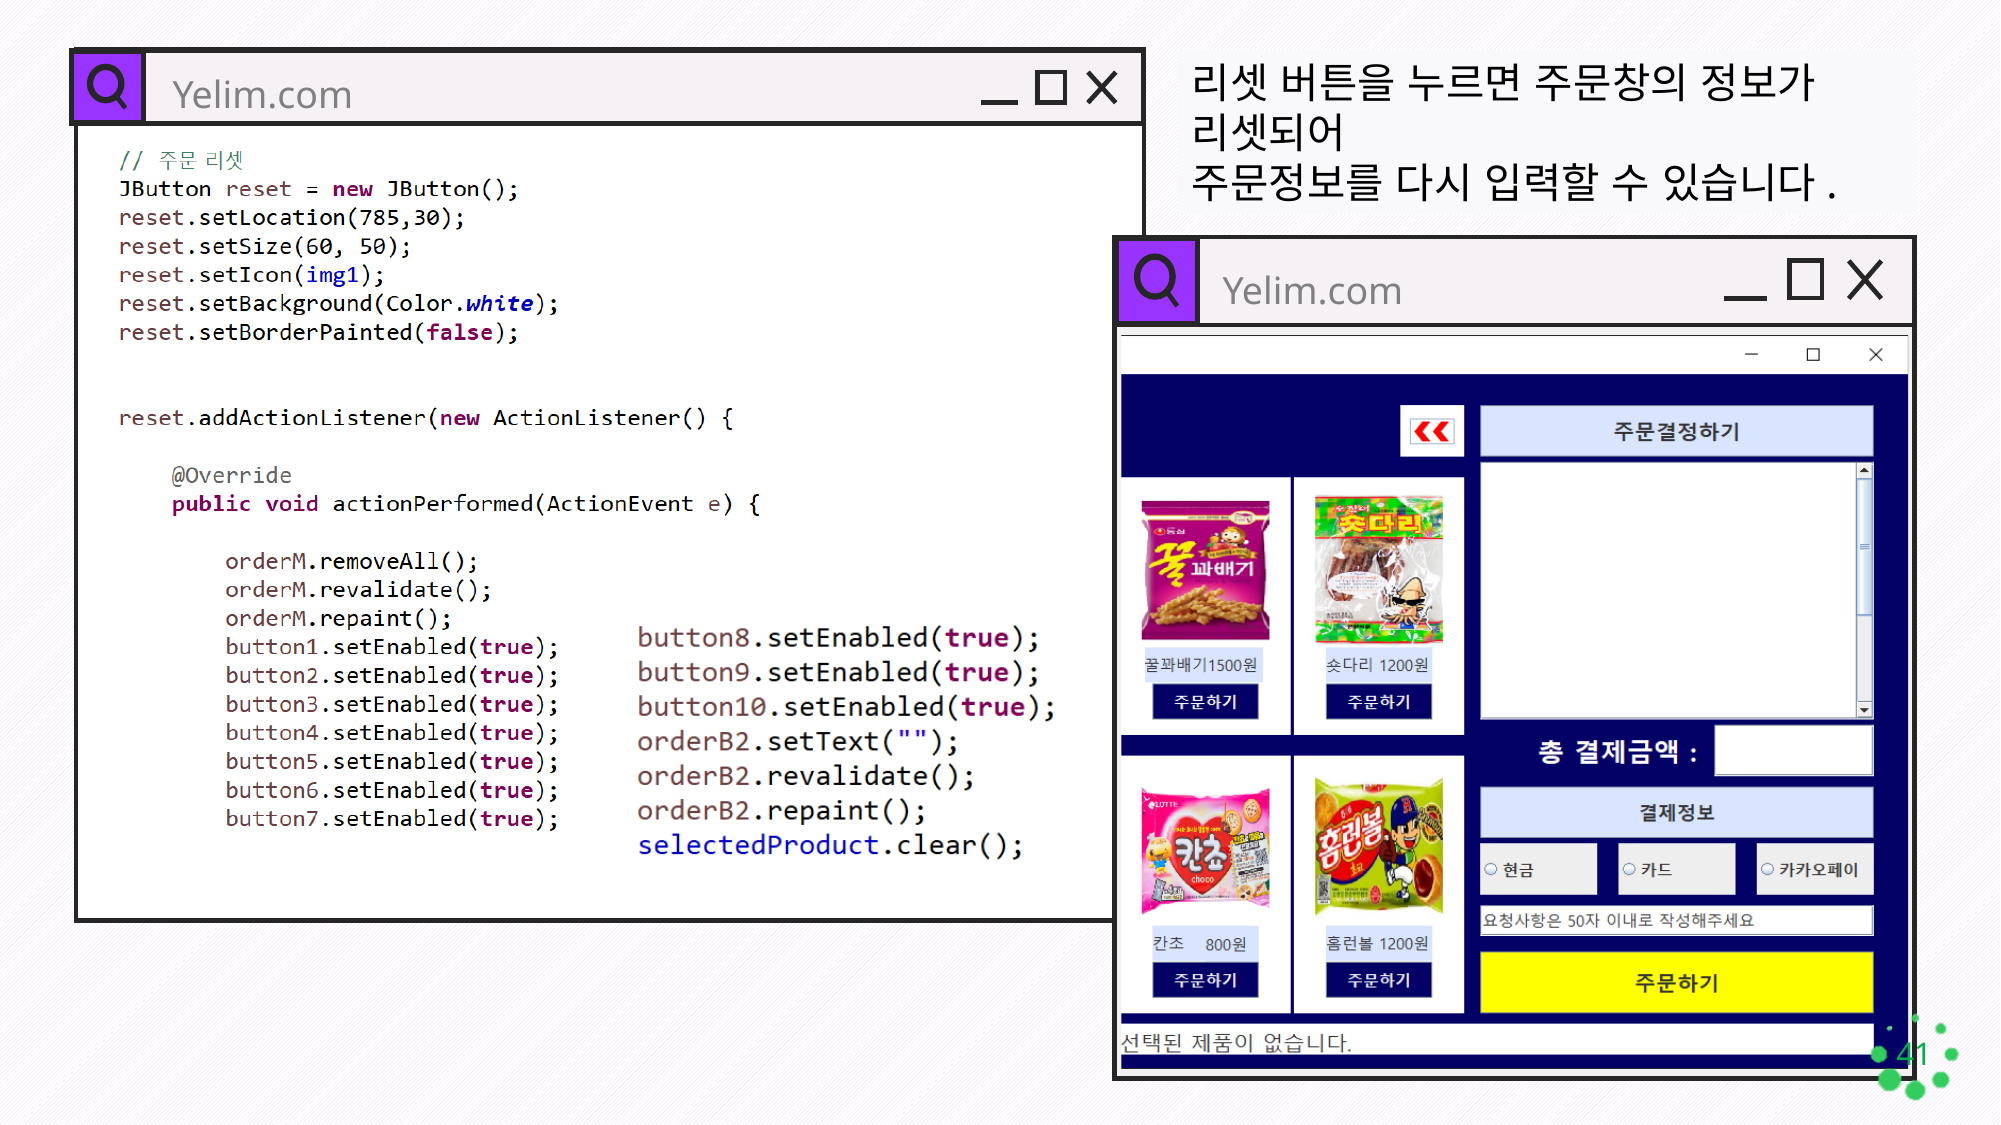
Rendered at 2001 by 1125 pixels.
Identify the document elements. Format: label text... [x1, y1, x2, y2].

text_box [71, 51, 145, 123]
picture [98, 145, 1111, 906]
text_box [1788, 259, 1823, 299]
text_box 리셋 버튼을 누르면 주문창의 정보가 리셋되어 주문정보를 다시 입력할 수 있습니다. [1177, 49, 1917, 215]
text_box [1114, 236, 1915, 326]
text_box Yelim.com [157, 63, 574, 123]
text_box Yelim.com [1207, 259, 1624, 320]
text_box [115, 95, 126, 109]
text_box [1036, 71, 1066, 103]
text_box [1848, 260, 1882, 299]
text_box [1114, 326, 1915, 1080]
text_box [75, 125, 1145, 921]
text_box [1136, 255, 1174, 298]
picture [1121, 335, 2000, 1125]
text_box [1116, 237, 1199, 324]
text_box [70, 49, 1145, 125]
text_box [1165, 290, 1178, 307]
text_box [88, 65, 123, 102]
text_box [1087, 72, 1116, 103]
